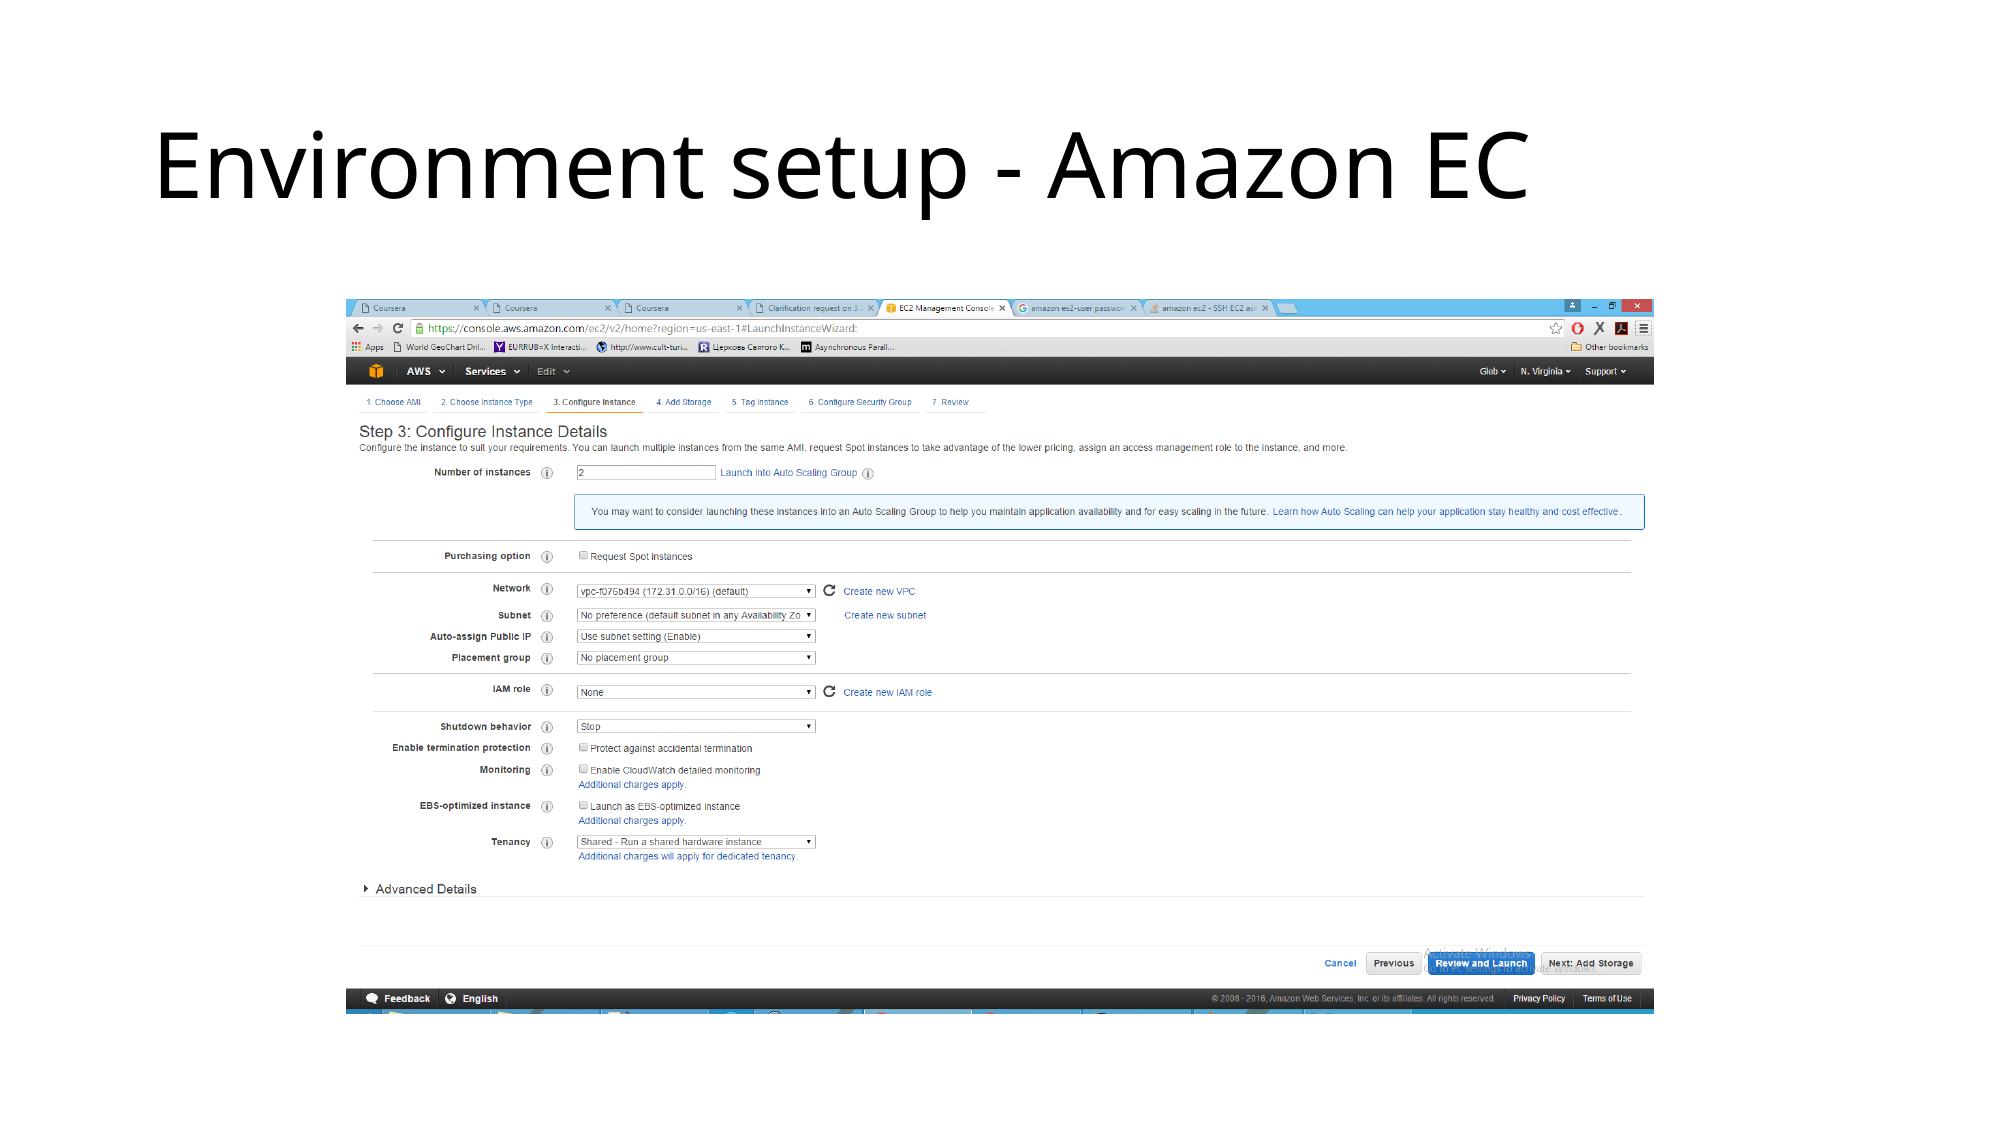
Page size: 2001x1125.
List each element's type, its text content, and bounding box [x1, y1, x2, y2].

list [346, 299, 1654, 1014]
title Environment setup - Amazon EC [137, 59, 1863, 278]
